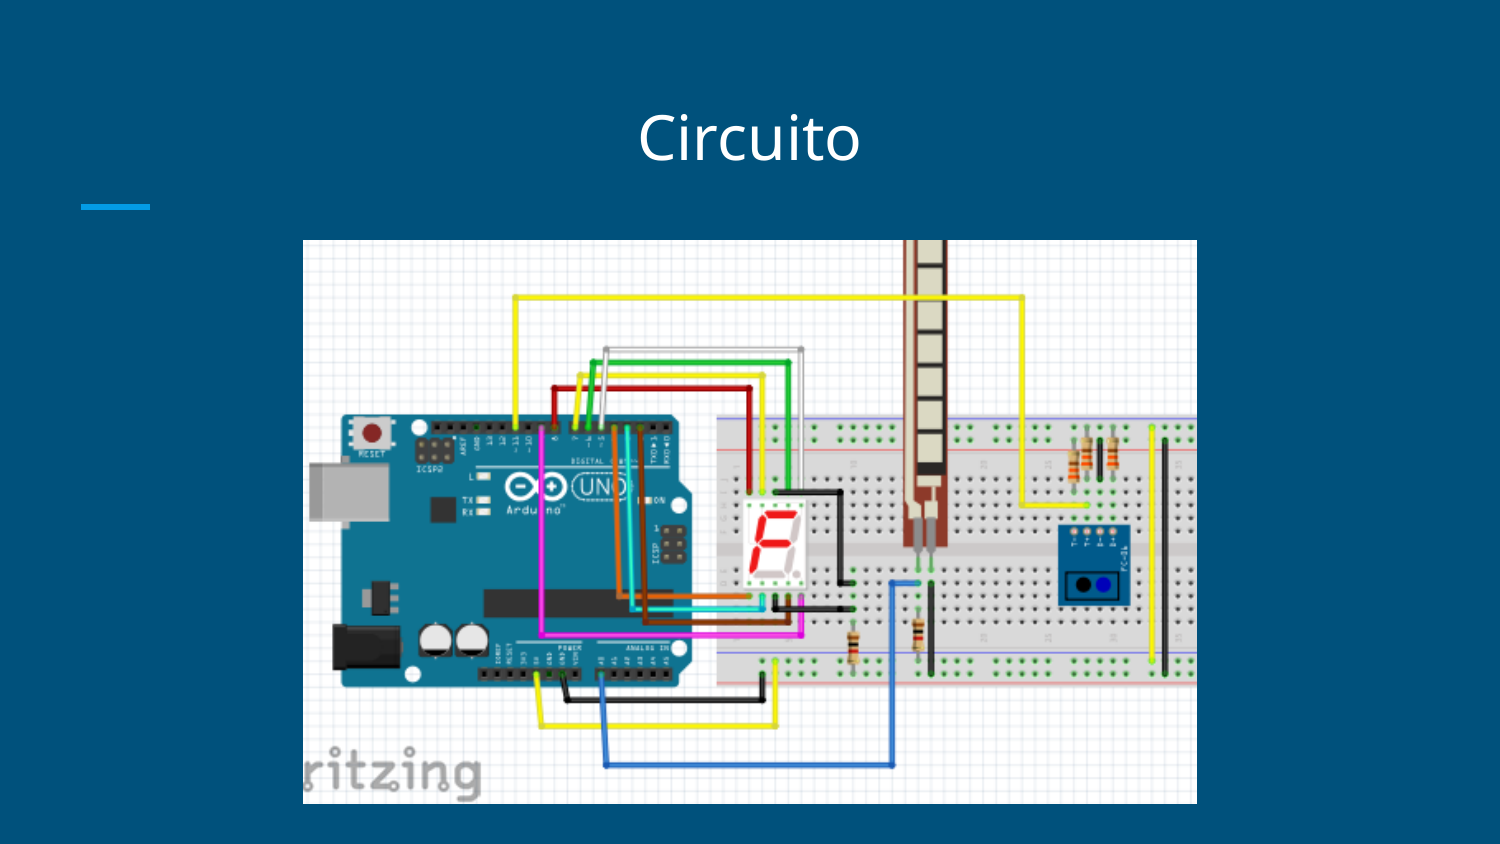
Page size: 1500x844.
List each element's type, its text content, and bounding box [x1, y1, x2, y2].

title Circuito [63, 75, 1437, 188]
picture [304, 241, 1196, 803]
